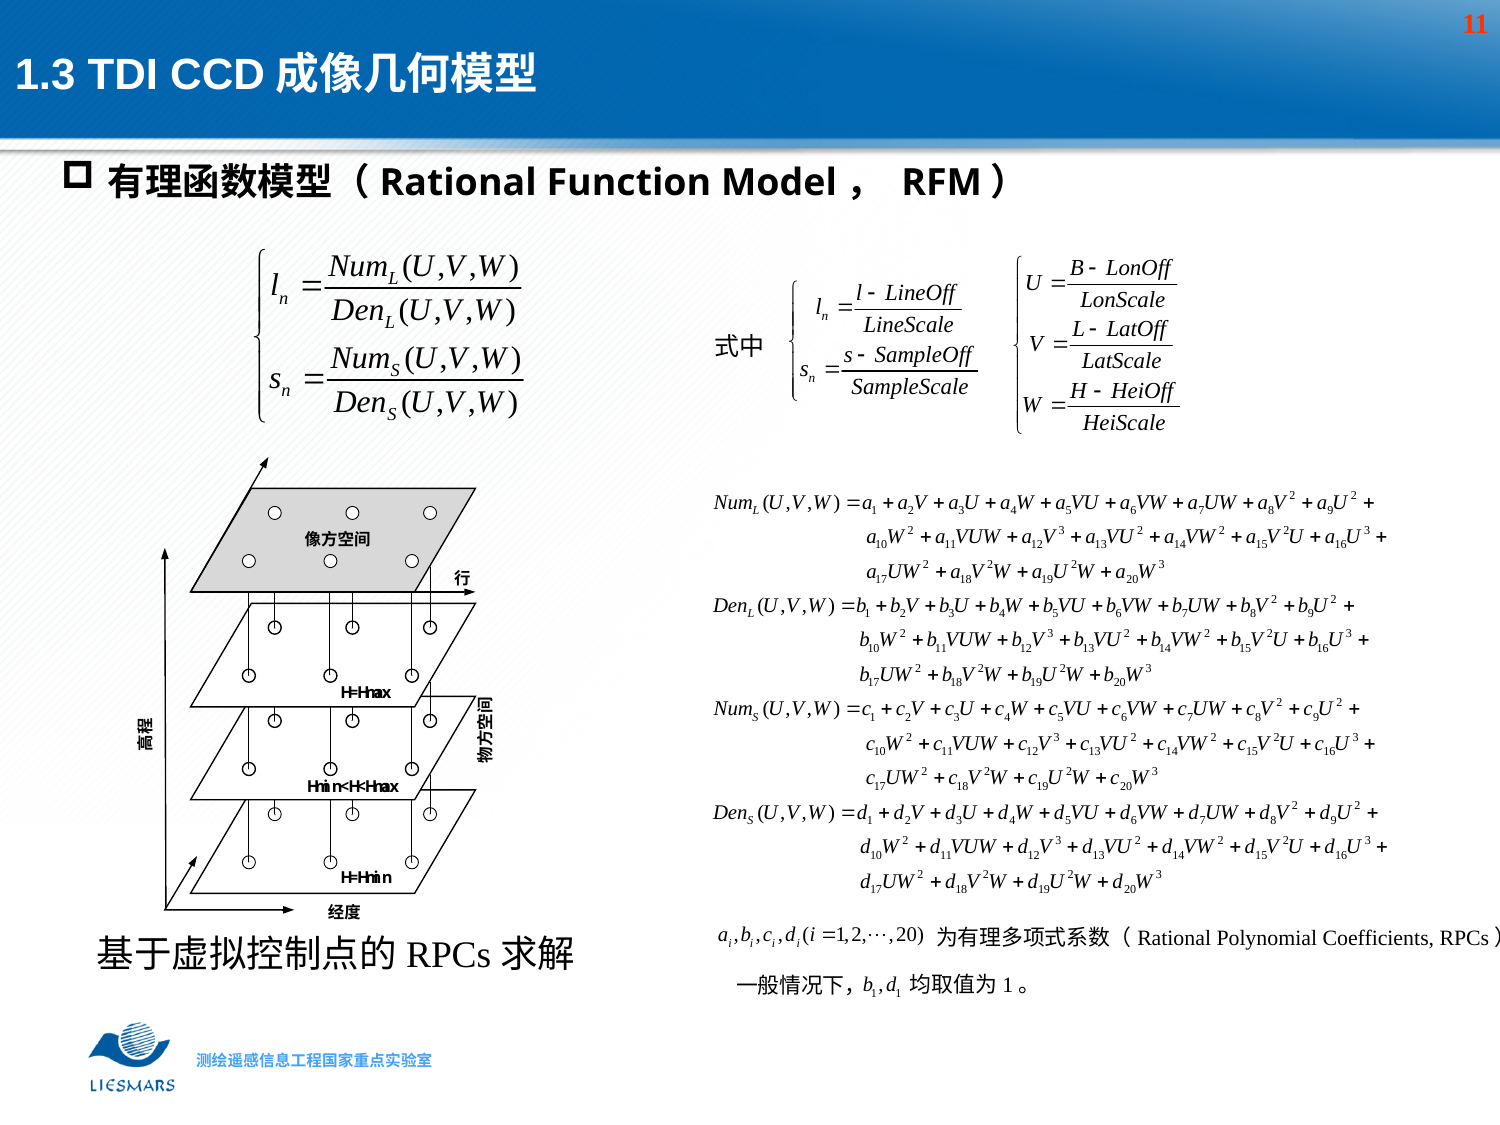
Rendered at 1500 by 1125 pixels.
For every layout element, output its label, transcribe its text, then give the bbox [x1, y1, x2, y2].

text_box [1007, 251, 1185, 441]
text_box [135, 444, 503, 926]
text_box 均取值为1。 [885, 963, 1059, 1005]
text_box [245, 240, 532, 431]
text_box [782, 275, 984, 406]
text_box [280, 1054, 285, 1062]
text_box 式中 [699, 323, 777, 368]
text_box 为有理多项式系数（Rational Polynomial Coefficients, RPCs） [911, 916, 1500, 958]
text_box 基于虚拟控制点的RPCs求解 [82, 922, 590, 982]
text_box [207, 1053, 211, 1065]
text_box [708, 484, 1392, 900]
text_box 一般情况下， [721, 963, 885, 1005]
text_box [859, 970, 906, 1003]
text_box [714, 920, 929, 953]
title 1.3 TDI CCD成像几何模型 [0, 18, 1424, 126]
text_box 有理函数模型（Rational Function Model， RFM） [46, 150, 1044, 210]
picture [0, 0, 1500, 1125]
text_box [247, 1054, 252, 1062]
